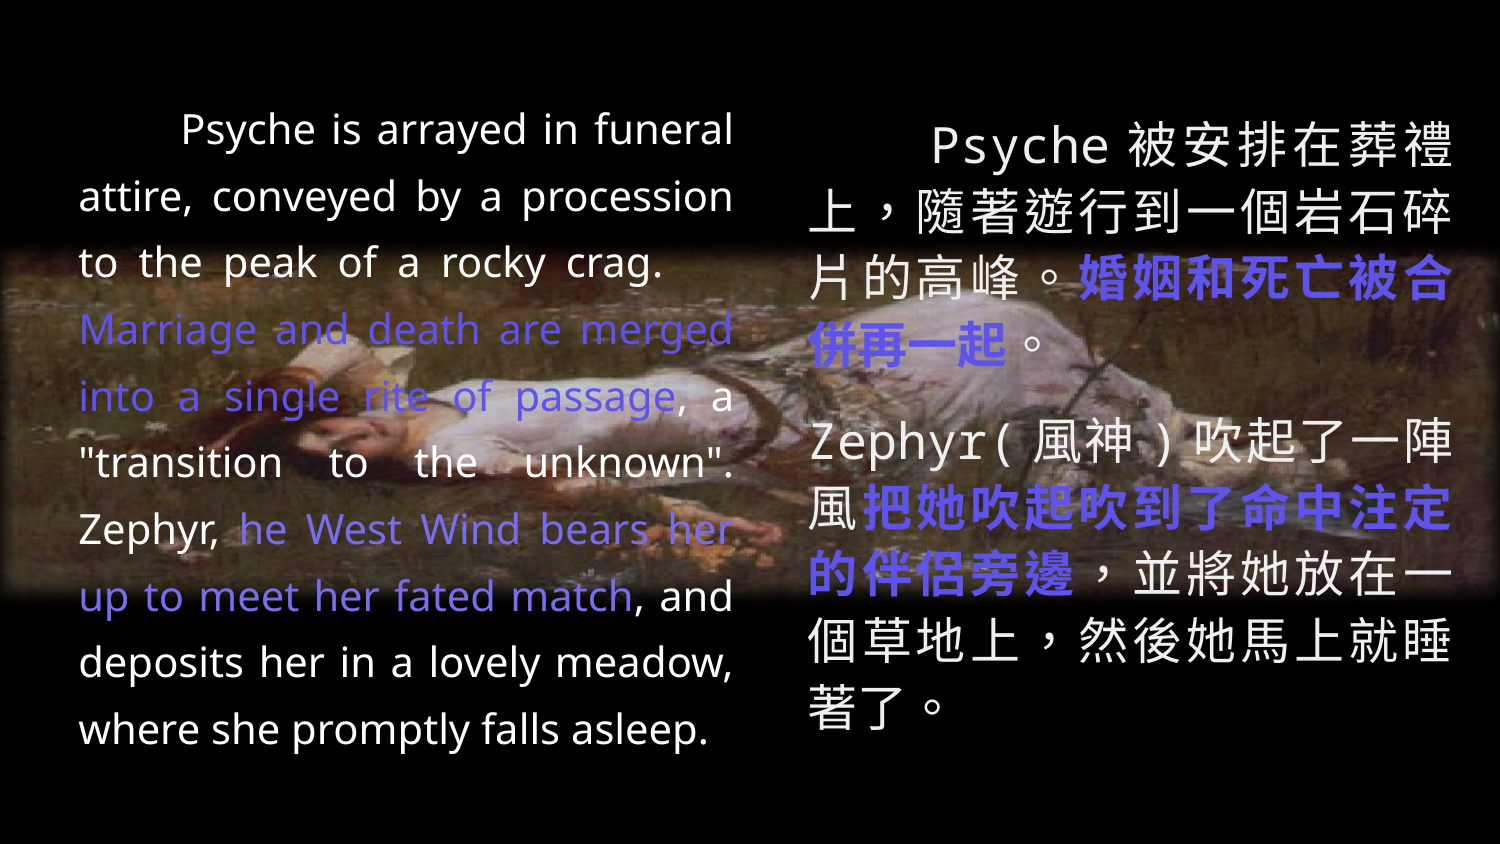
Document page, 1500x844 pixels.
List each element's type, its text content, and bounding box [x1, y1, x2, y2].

picture [0, 238, 1500, 607]
text_box Psyche is arrayed in funeral attire, conveyed by a procession to the peak of a rocky crag. Marriage and death are merged into a single rite of passage, a "transition to the unknown". Zephyr, he West Wind bears her up to meet her fated match, and deposits her in a lovely meadow, where she promptly falls asleep. [63, 78, 750, 237]
text_box Psyche is arrayed in funeral attire, conveyed by a procession to the peak of a rocky crag. Marriage and death are merged into a single rite of passage, a "transition to the unknown". Zephyr, he West Wind bears her up to meet her fated match, and deposits her in a lovely meadow, where she promptly falls asleep. [63, 616, 750, 760]
text_box Psyche被安排在葬禮上，隨著遊行到一個岩石碎片的高峰。婚姻和死亡被合併再一起。 Zephyr(風神)吹起了一陣風把她吹起吹到了命中注定的伴侶旁邊，並將她放在一個草地上，然後她馬上就睡著了。 [793, 616, 1469, 744]
text_box Psyche被安排在葬禮上，隨著遊行到一個岩石碎片的高峰。婚姻和死亡被合併再一起。 Zephyr(風神)吹起了一陣風把她吹起吹到了命中注定的伴侶旁邊，並將她放在一個草地上，然後她馬上就睡著了。 [793, 99, 1469, 237]
